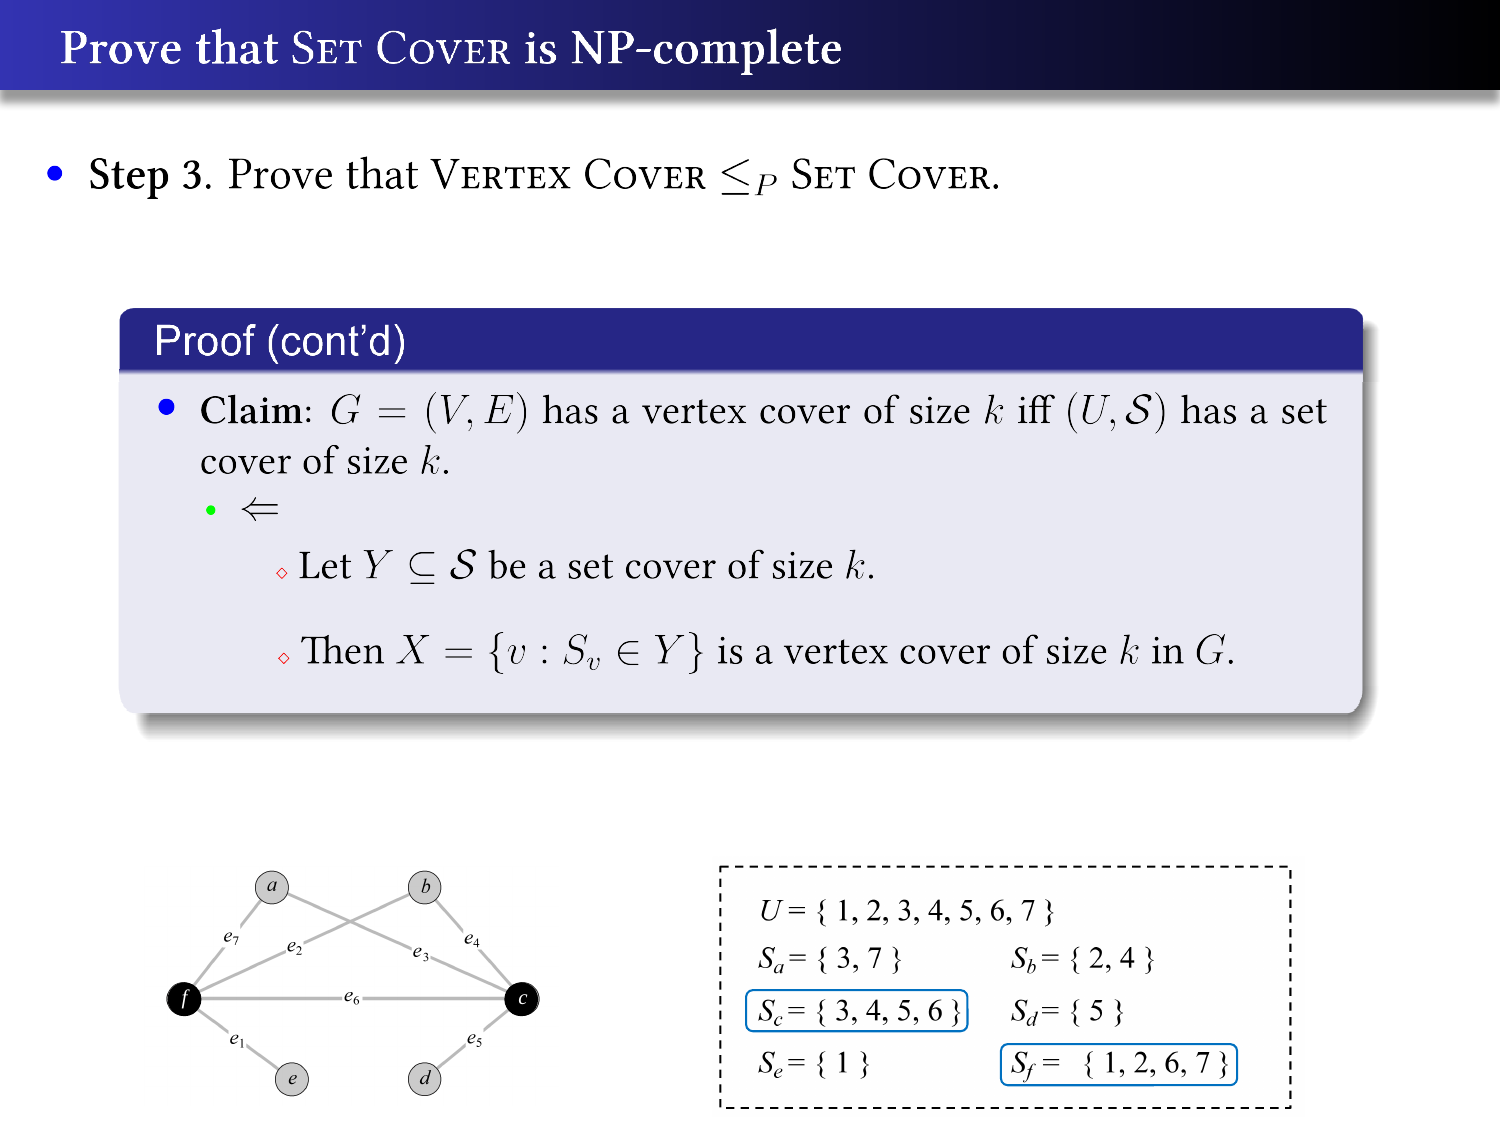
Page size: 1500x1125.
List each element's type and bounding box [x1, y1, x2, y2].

picture [277, 631, 1234, 674]
picture [47, 156, 999, 199]
text_box [745, 989, 1238, 1086]
picture [206, 497, 279, 521]
picture [61, 28, 841, 76]
picture [158, 392, 1327, 474]
picture [712, 855, 1305, 1118]
text_box [166, 975, 544, 1017]
picture [144, 866, 559, 1106]
picture [276, 549, 873, 585]
text_box [106, 303, 1406, 764]
